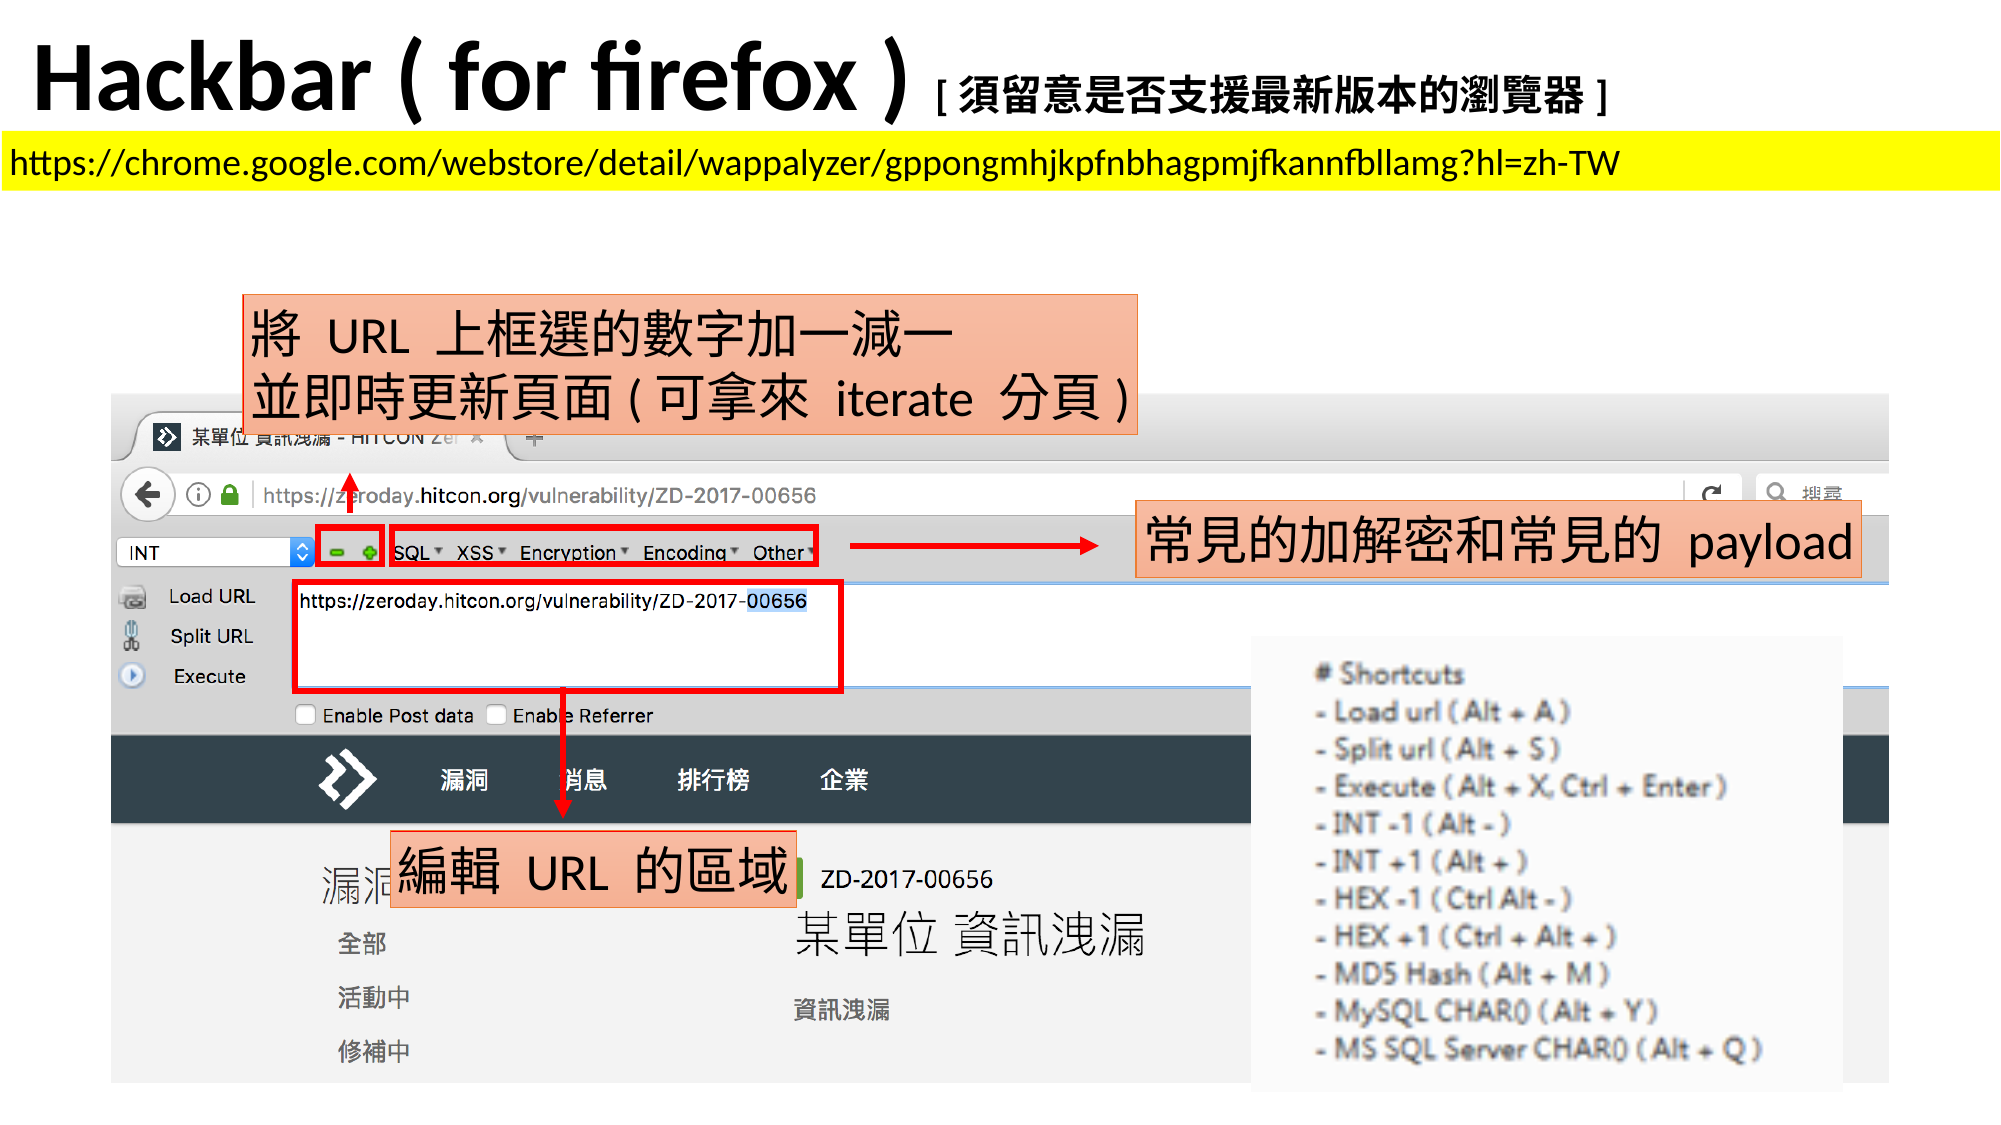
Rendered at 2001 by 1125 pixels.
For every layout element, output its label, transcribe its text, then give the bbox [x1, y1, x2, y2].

text_box 將 URL 上框選的數字加一減一 並即時更新頁面(可拿來 iterate 分頁) [242, 294, 1138, 393]
text_box https://chrome.google.com/webstore/detail/wappalyzer/gppongmhjkpfnbhagpmjfkannfbllamg?hl=zh-TW [1, 130, 2000, 191]
text_box Hackbar ( for firefox ) [須留意是否支援最新版本的瀏覽器] [25, 2, 1616, 138]
picture [111, 393, 1889, 1092]
